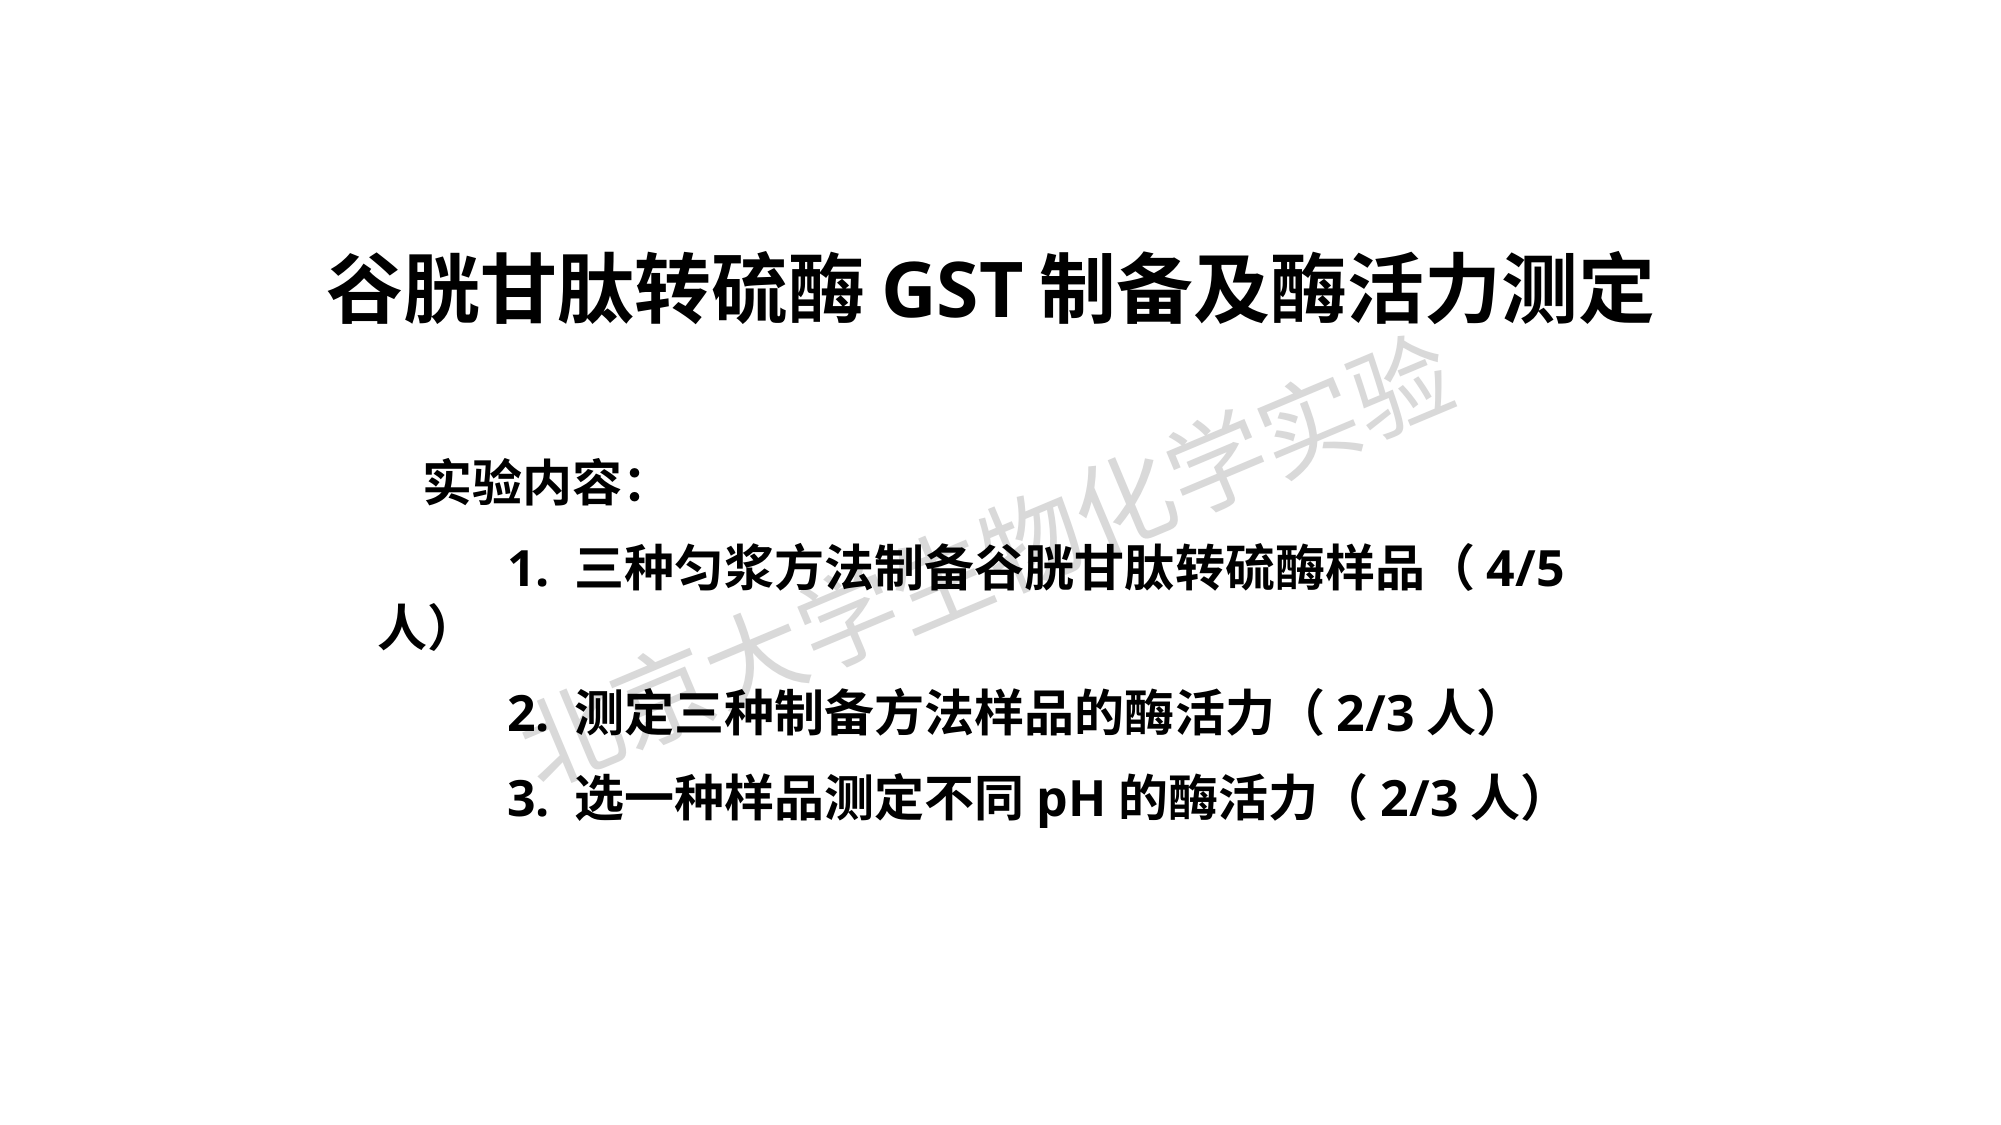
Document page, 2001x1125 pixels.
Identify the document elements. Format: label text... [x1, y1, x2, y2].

title 谷胱甘肽转硫酶GST制备及酶活力测定 [249, 137, 1751, 390]
subtitle 实验内容： 1. 三种匀浆方法制备谷胱甘肽转硫酶样品（4/5人） 2. 测定三种制备方法样品的酶活力（2/3人） 3. 选一种样品测定不同pH的酶活力（2/3人） [362, 444, 1650, 894]
